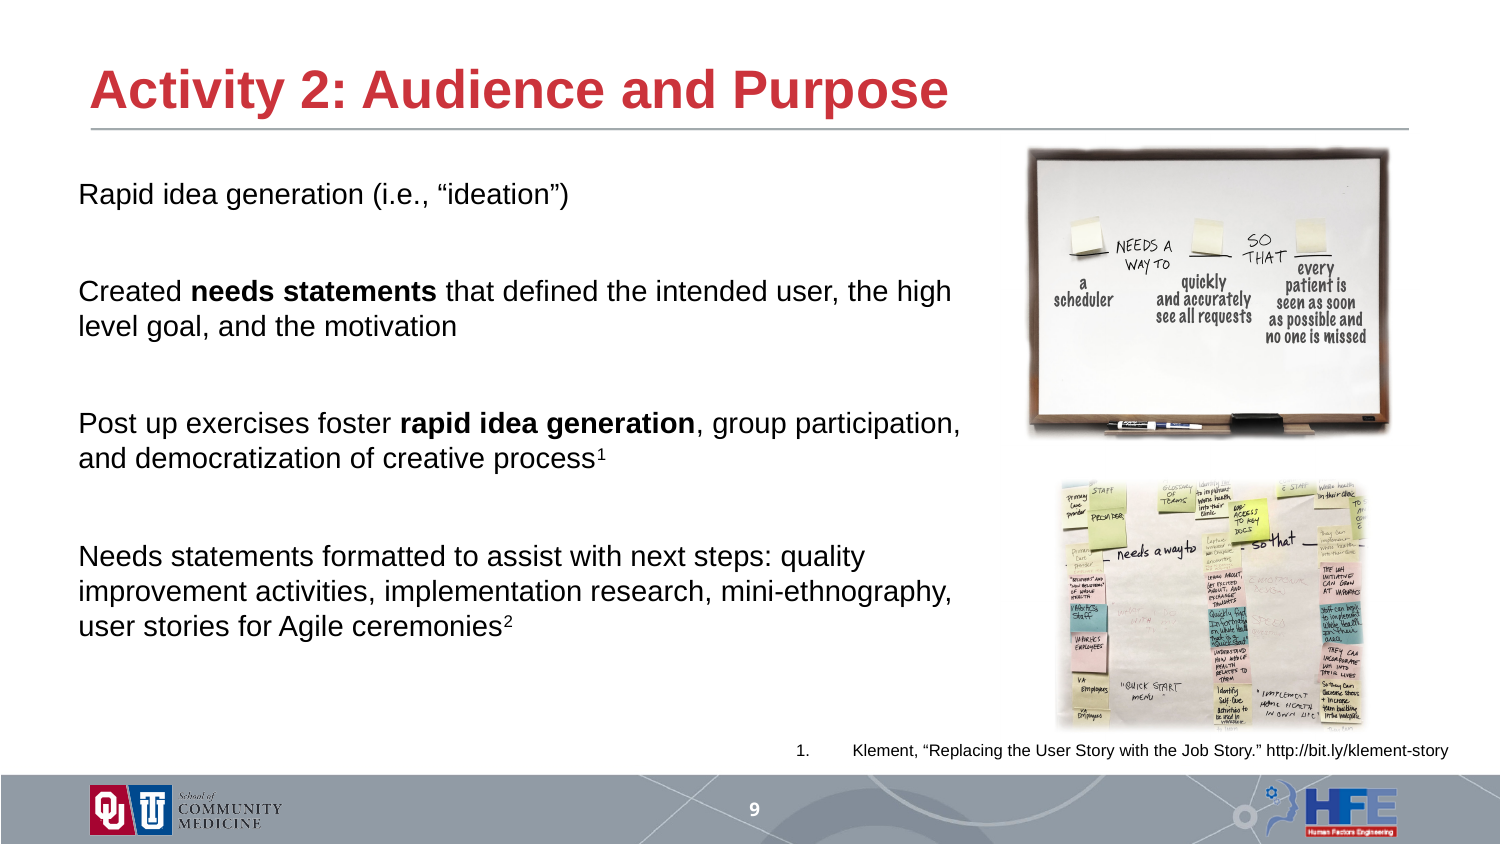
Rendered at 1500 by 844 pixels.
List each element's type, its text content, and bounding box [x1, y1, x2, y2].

picture [1, 0, 1500, 844]
slide_number 9 [714, 798, 761, 822]
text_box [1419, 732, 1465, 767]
list Rapid idea generation (i.e., “ideation”) Created needs statements that defined the intended user, the high level goal, and the motivation Post up exercises foster rapid idea generation, group participation, and democratization of creative process1 Needs statements formatted to assist with next steps: quality improvement activities, implementation research, mini-ethnography, user stories for Agile ceremonies2 [78, 174, 974, 759]
title Activity 2: Audience and Purpose [89, 66, 1407, 119]
text_box Klement, “Replacing the User Story with the Job Story.” http://bit.ly/klement-story [781, 732, 1000, 767]
